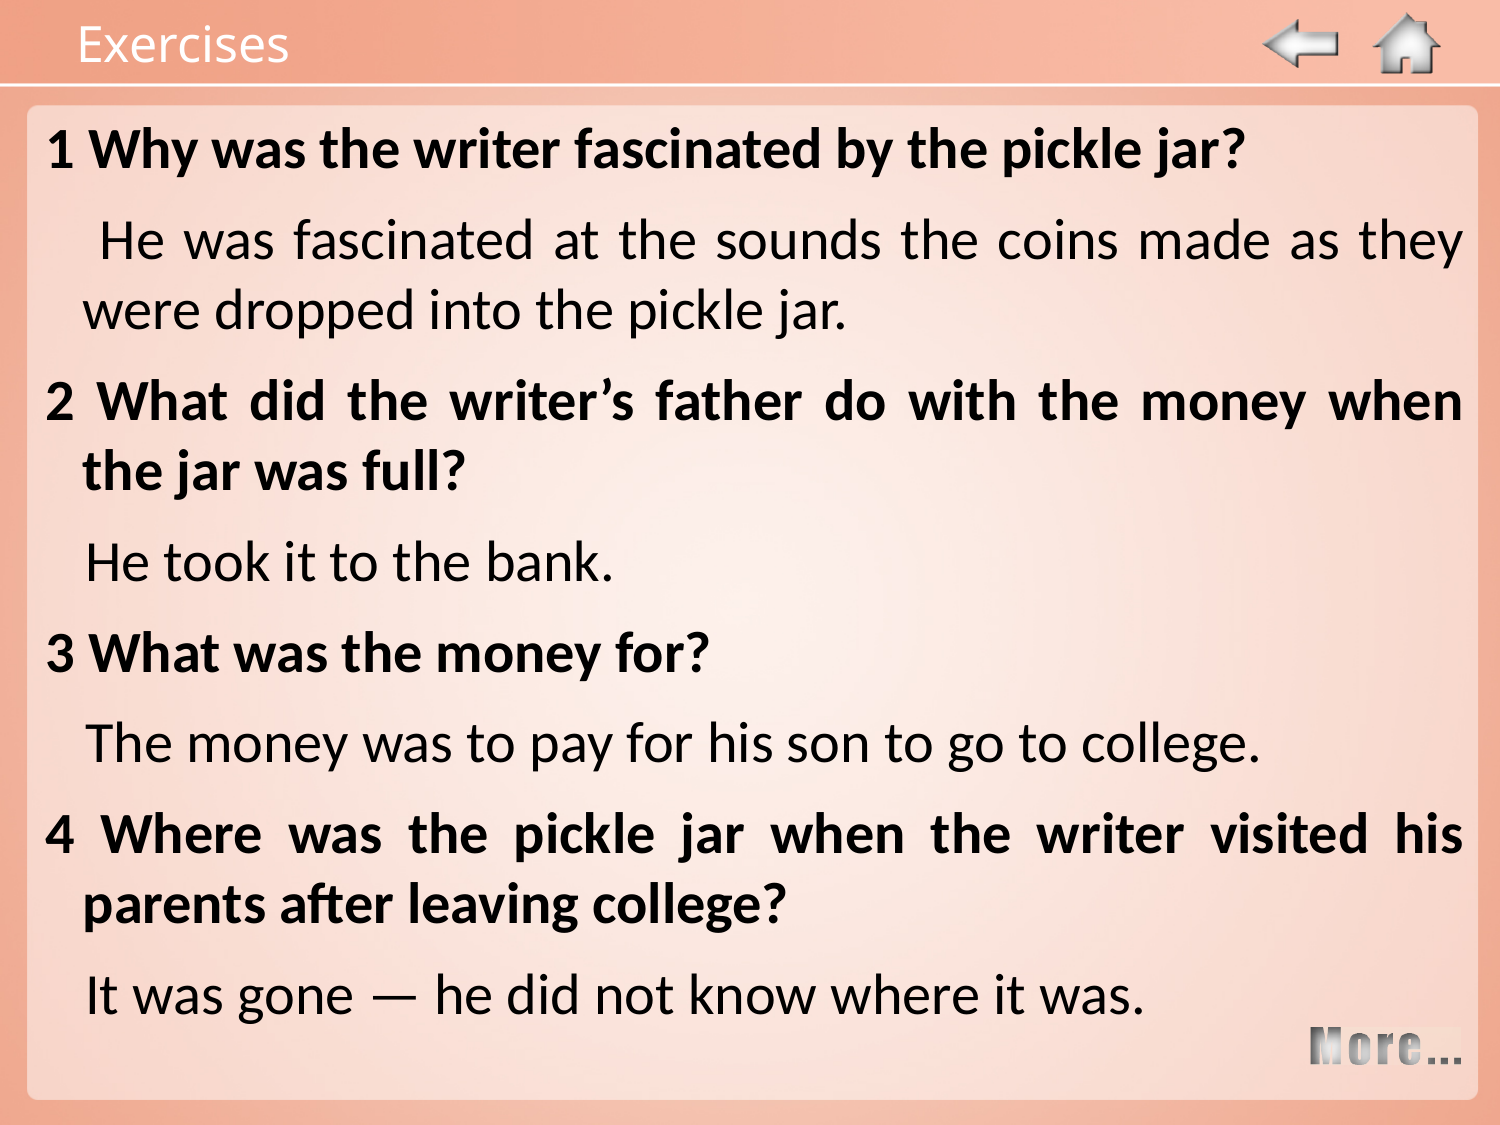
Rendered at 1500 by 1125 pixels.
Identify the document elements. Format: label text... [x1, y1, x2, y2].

list 1 Why was the writer fascinated by the pickle jar? He was fascinated at the sounds the coins made as they were dropped into the pickle jar. 2 What did the writer’s father do with the money when the jar was full? He took it to the bank. 3 What was the money for? The money was to pay for his son to go to college. 4 Where was the pickle jar when the writer visited his parents after leaving college? It was gone — he did not know where it was. [29, 102, 1480, 1099]
picture [0, 0, 1500, 1125]
text_box Exercises [61, 5, 306, 80]
